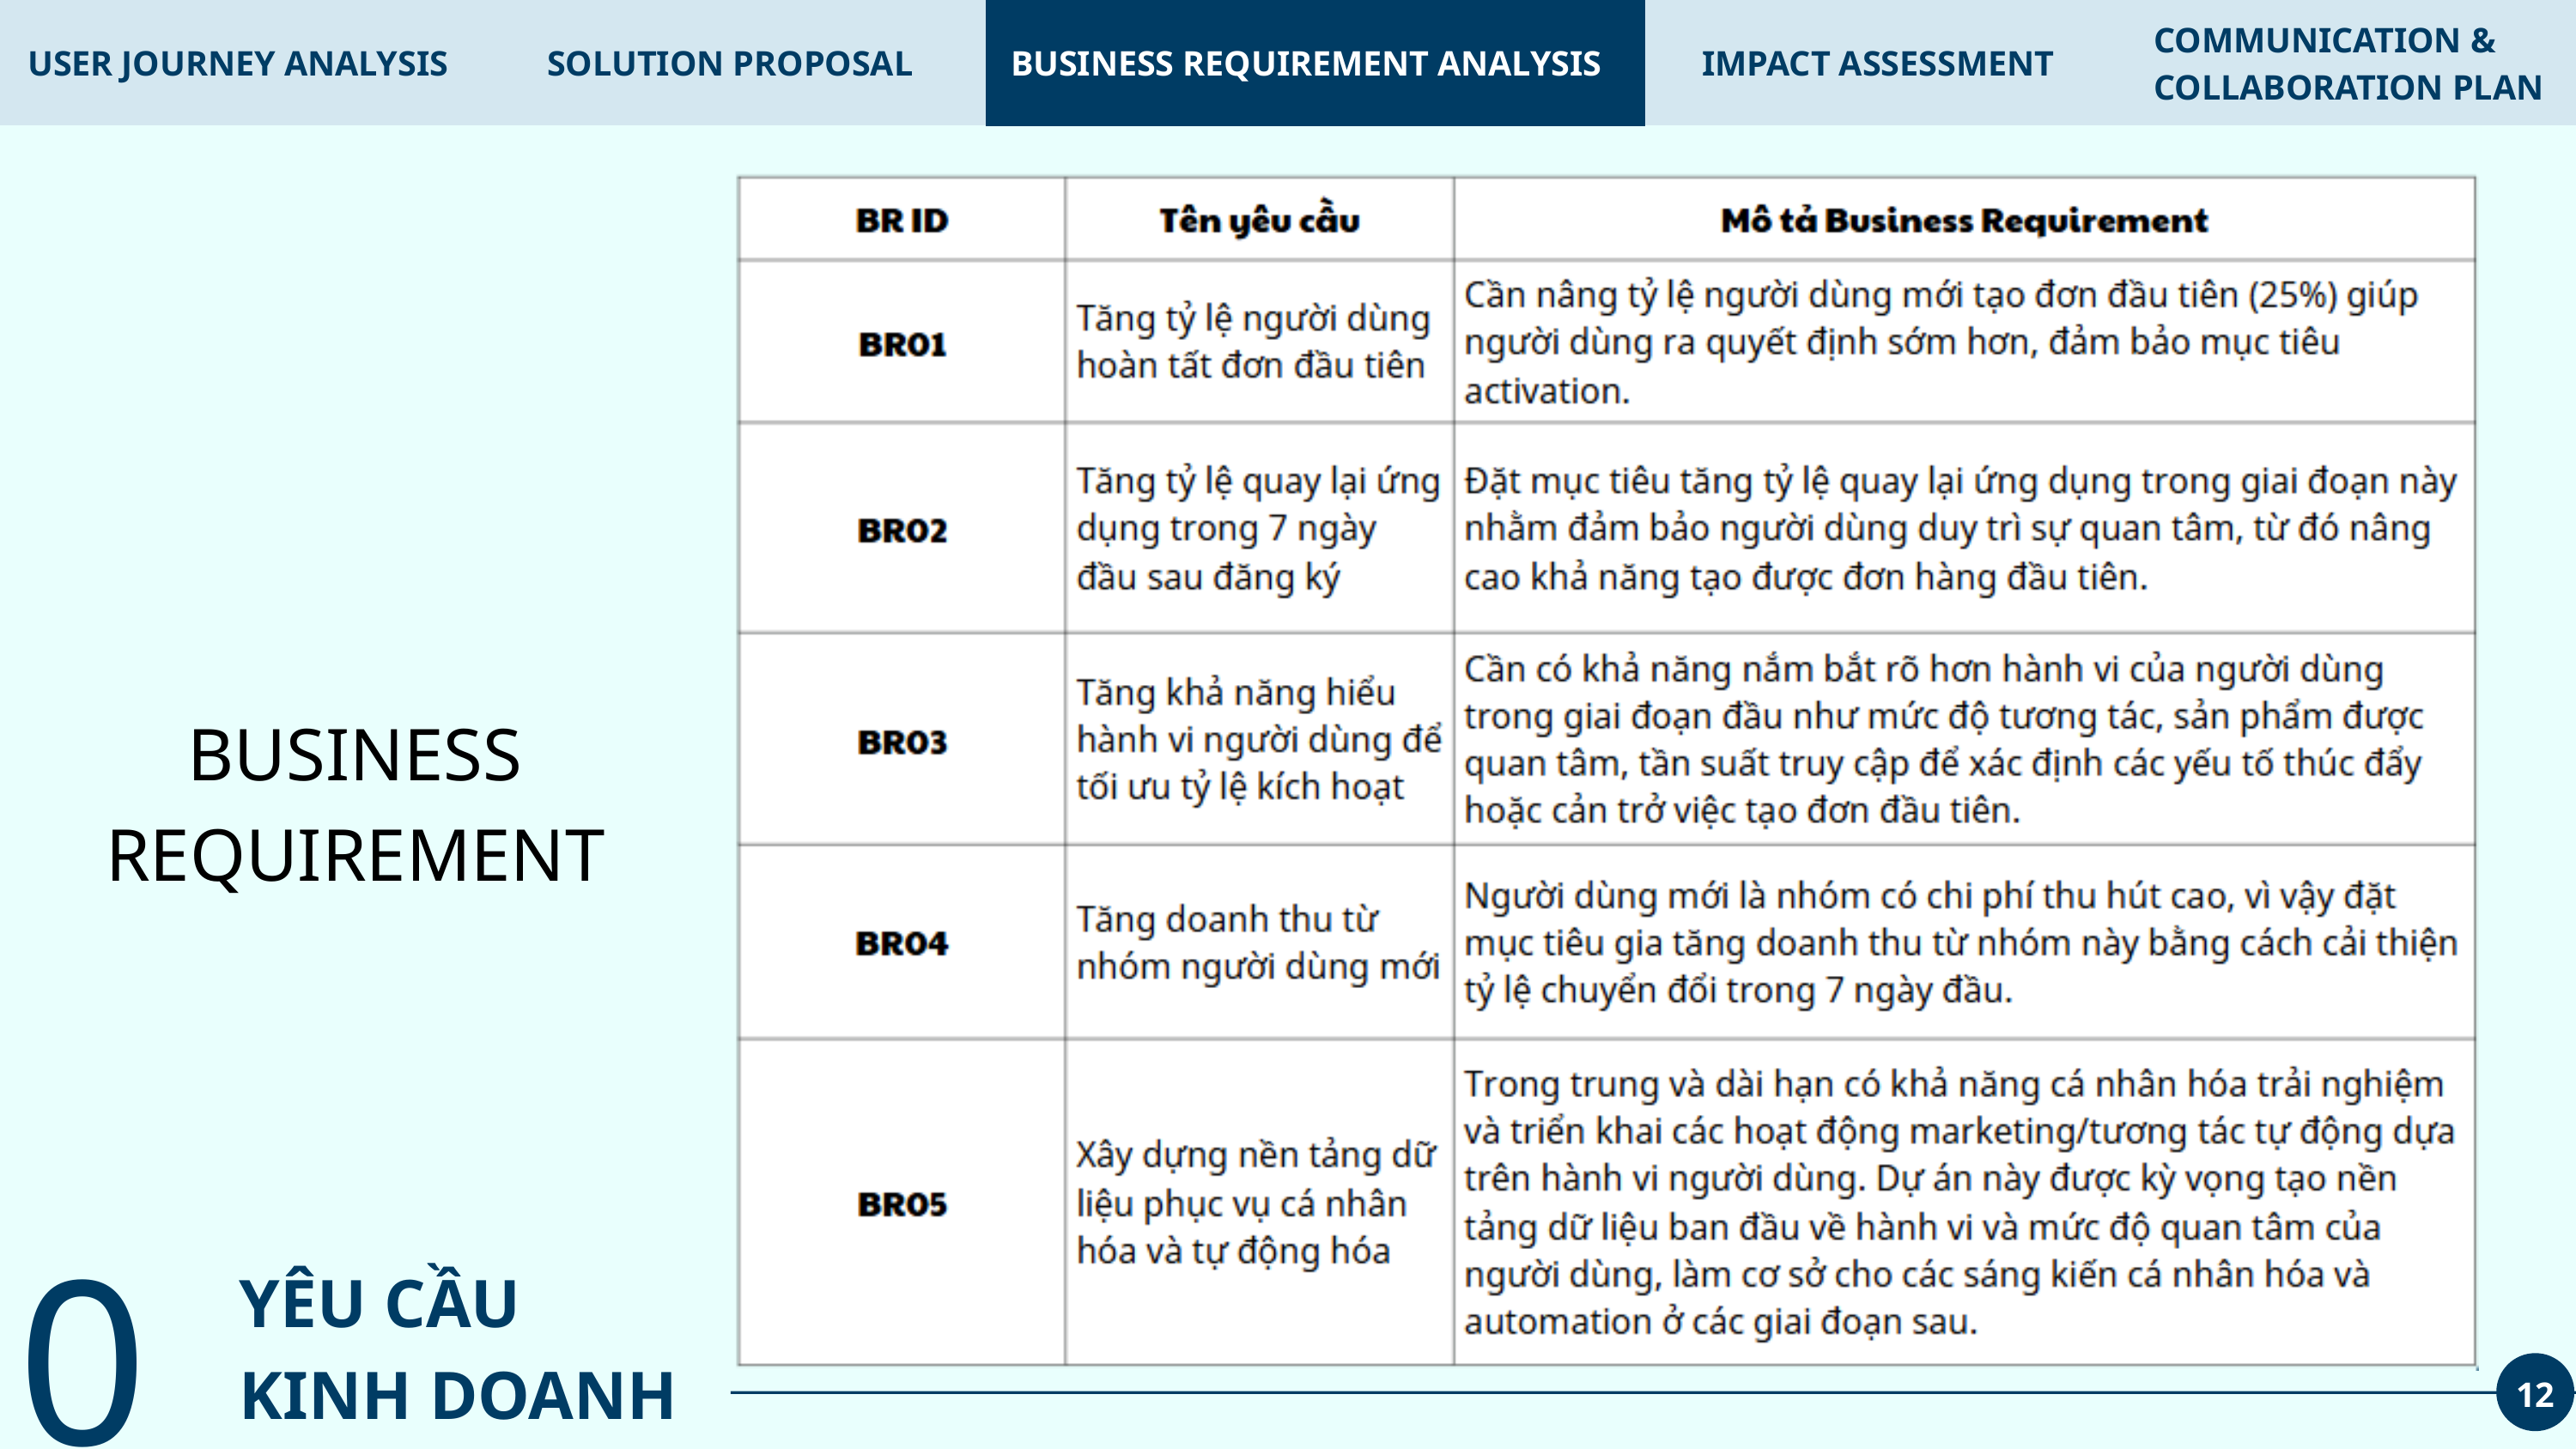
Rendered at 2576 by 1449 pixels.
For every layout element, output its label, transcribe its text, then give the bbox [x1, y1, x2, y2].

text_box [1647, 0, 2576, 126]
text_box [985, 0, 1646, 126]
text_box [0, 0, 983, 126]
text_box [2495, 1353, 2575, 1432]
text_box 03 [17, 1171, 240, 1449]
text_box BUSINESS REQUIREMENT [42, 694, 668, 895]
picture [730, 171, 2479, 1372]
text_box YÊU CẦU KINH DOANH [240, 1248, 856, 1433]
